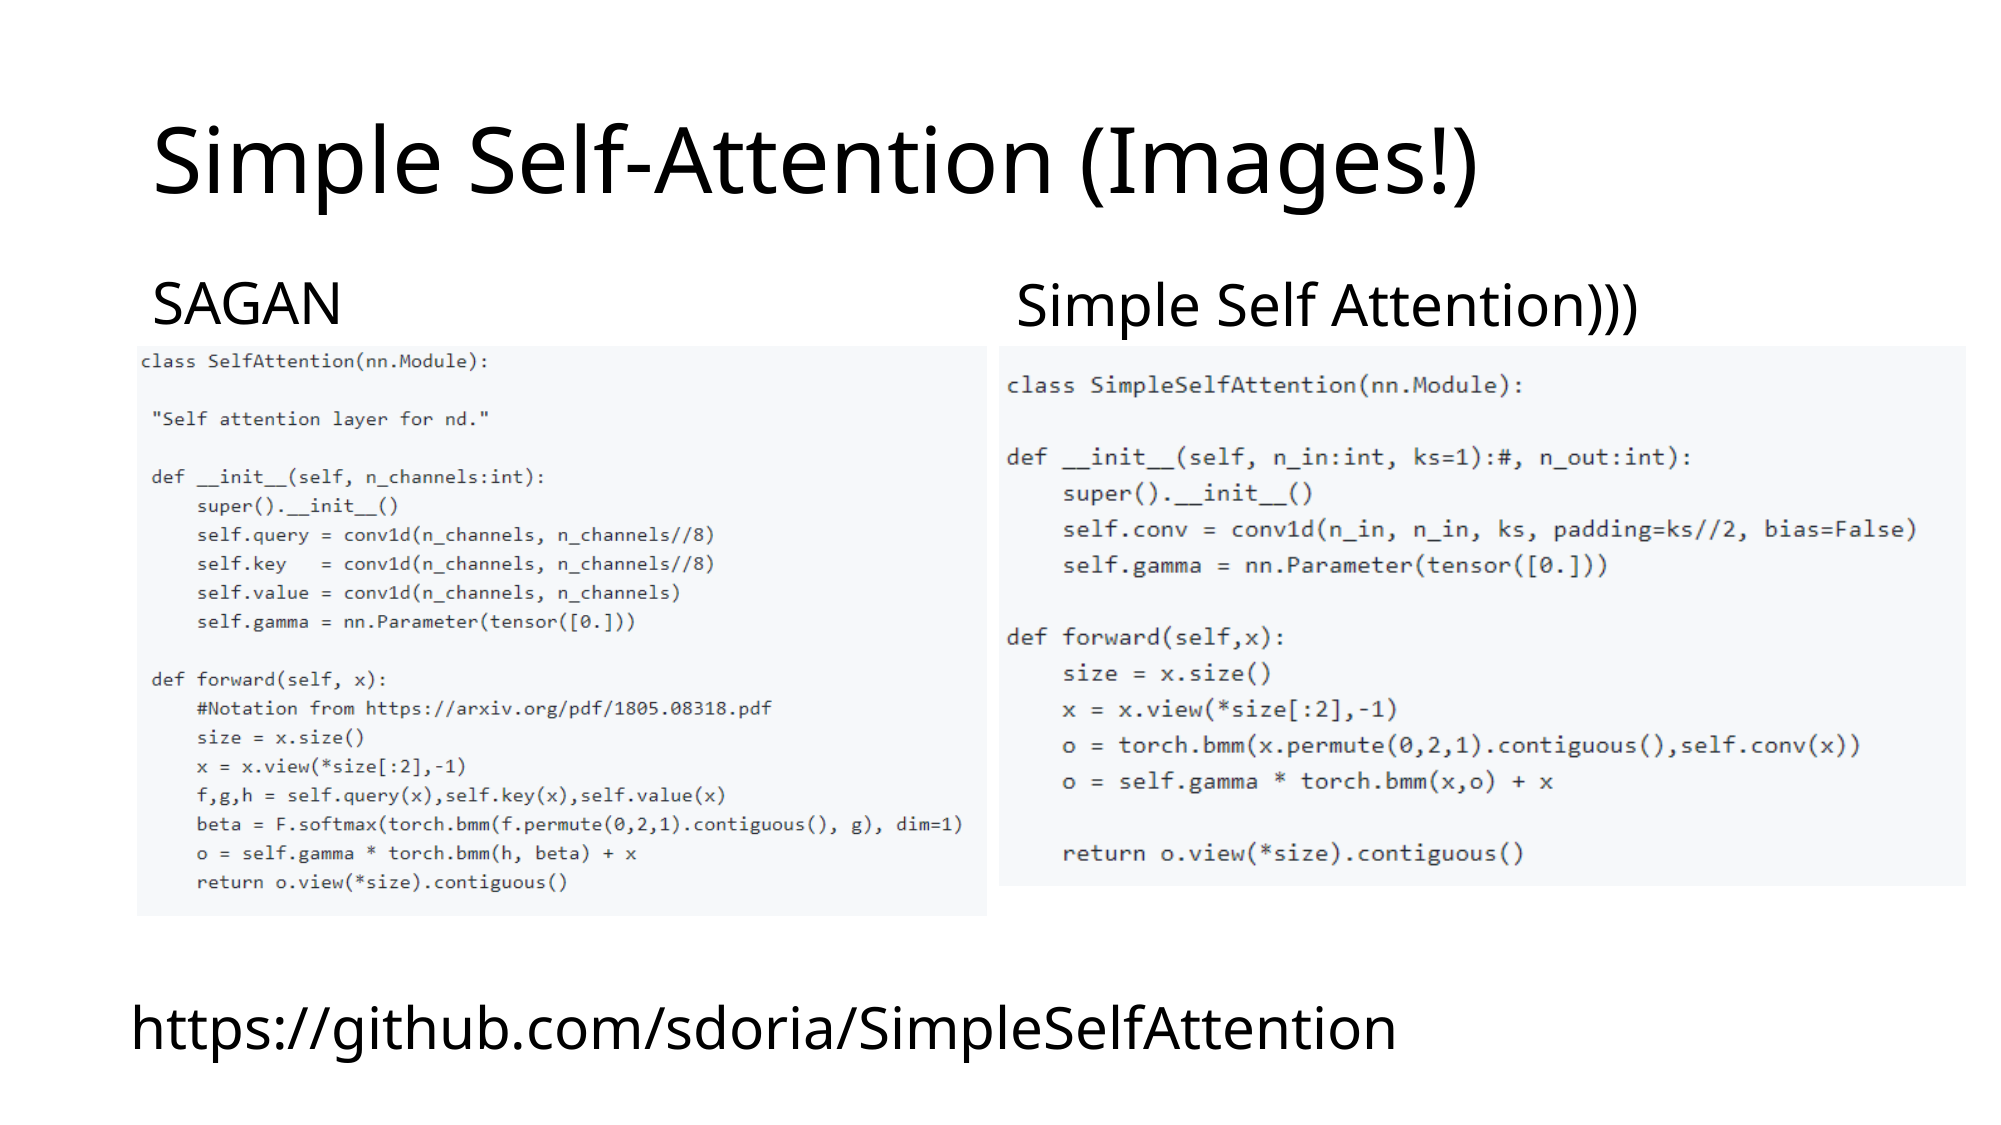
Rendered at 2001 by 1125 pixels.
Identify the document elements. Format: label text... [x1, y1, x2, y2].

title Simple Self-Attention (Images!) [137, 55, 1863, 274]
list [137, 346, 987, 916]
text_box Simple Self Attention))) [1001, 260, 1866, 346]
text_box SAGAN [137, 259, 988, 344]
text_box https://github.com/sdoria/SimpleSelfAttention [116, 983, 1656, 1069]
picture [999, 346, 1966, 886]
